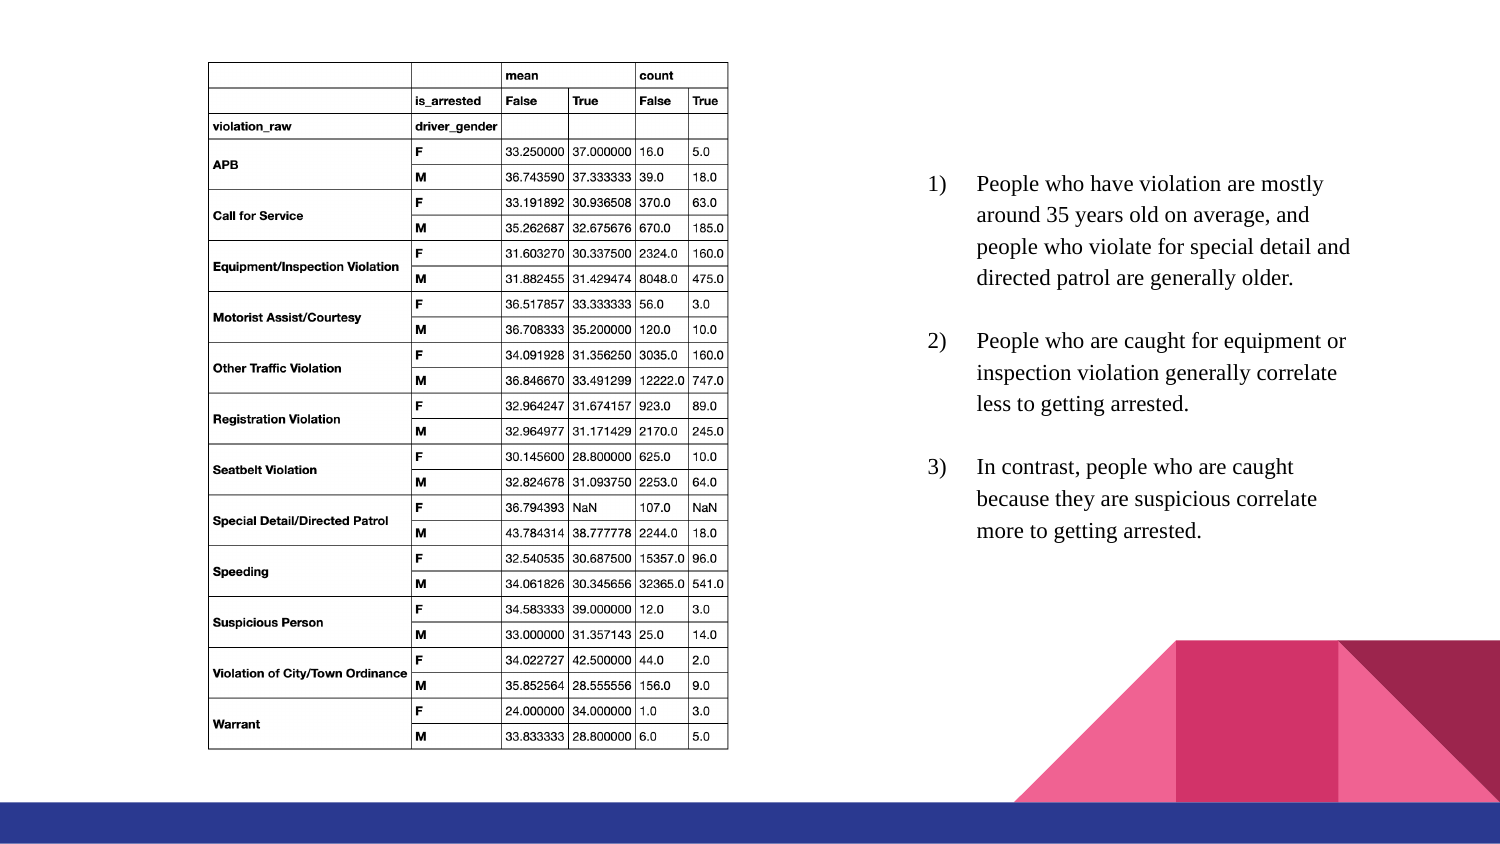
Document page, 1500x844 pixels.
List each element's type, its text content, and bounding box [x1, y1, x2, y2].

text_box People who have violation are mostly around 35 years old on average, and people who violate for special detail and directed patrol are generally older. People who are caught for equipment or inspection violation generally correlate less to getting arrested. In contrast, people who are caught because they are suspicious correlate more to getting arrested. [886, 149, 1379, 592]
picture [207, 62, 729, 752]
